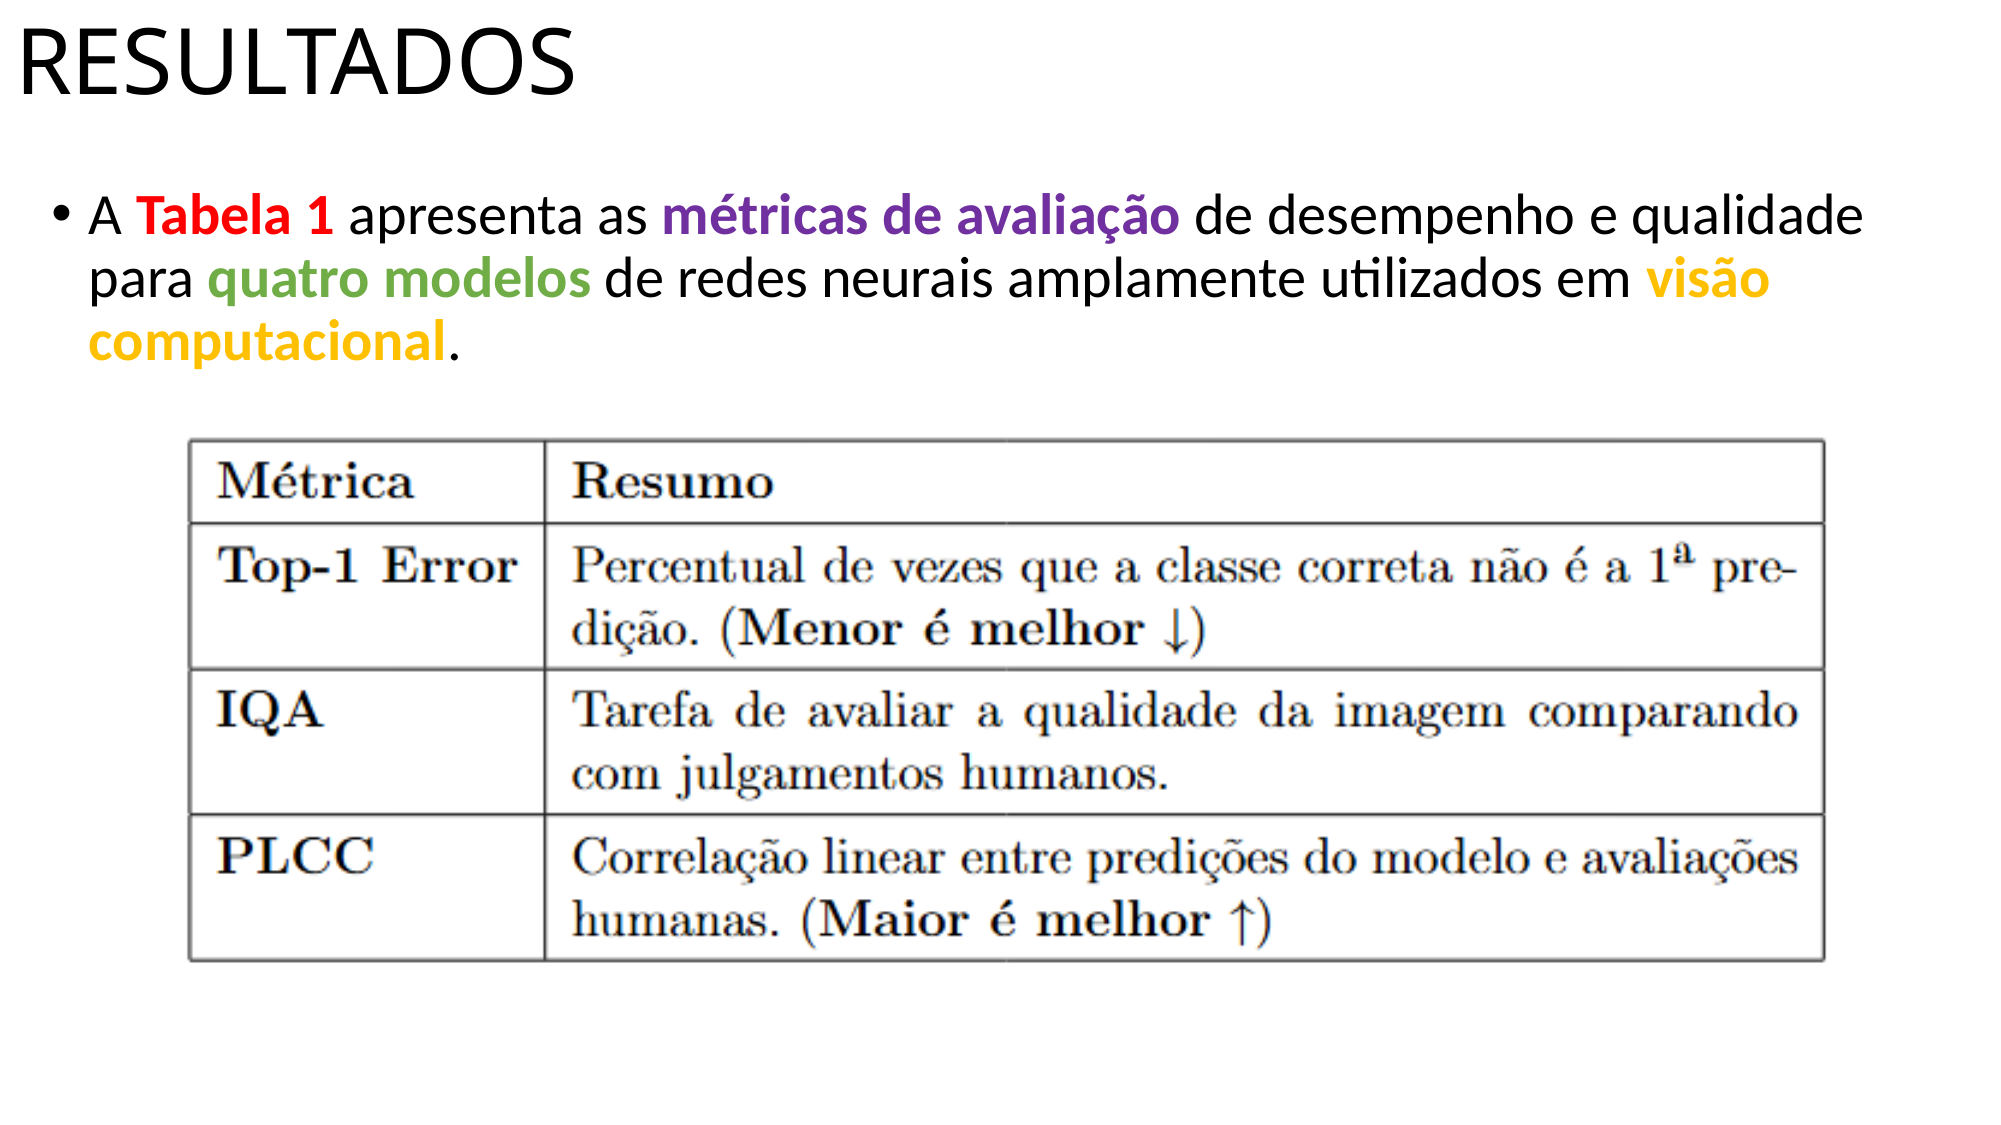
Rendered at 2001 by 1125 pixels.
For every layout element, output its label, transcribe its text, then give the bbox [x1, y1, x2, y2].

picture [169, 424, 1831, 975]
text_box A Tabela 1 apresenta as métricas de avaliação de desempenho e qualidade para quatro modelos de redes neurais amplamente utilizados em visão computacional. [36, 176, 1964, 468]
title RESULTADOS [0, 0, 1713, 130]
